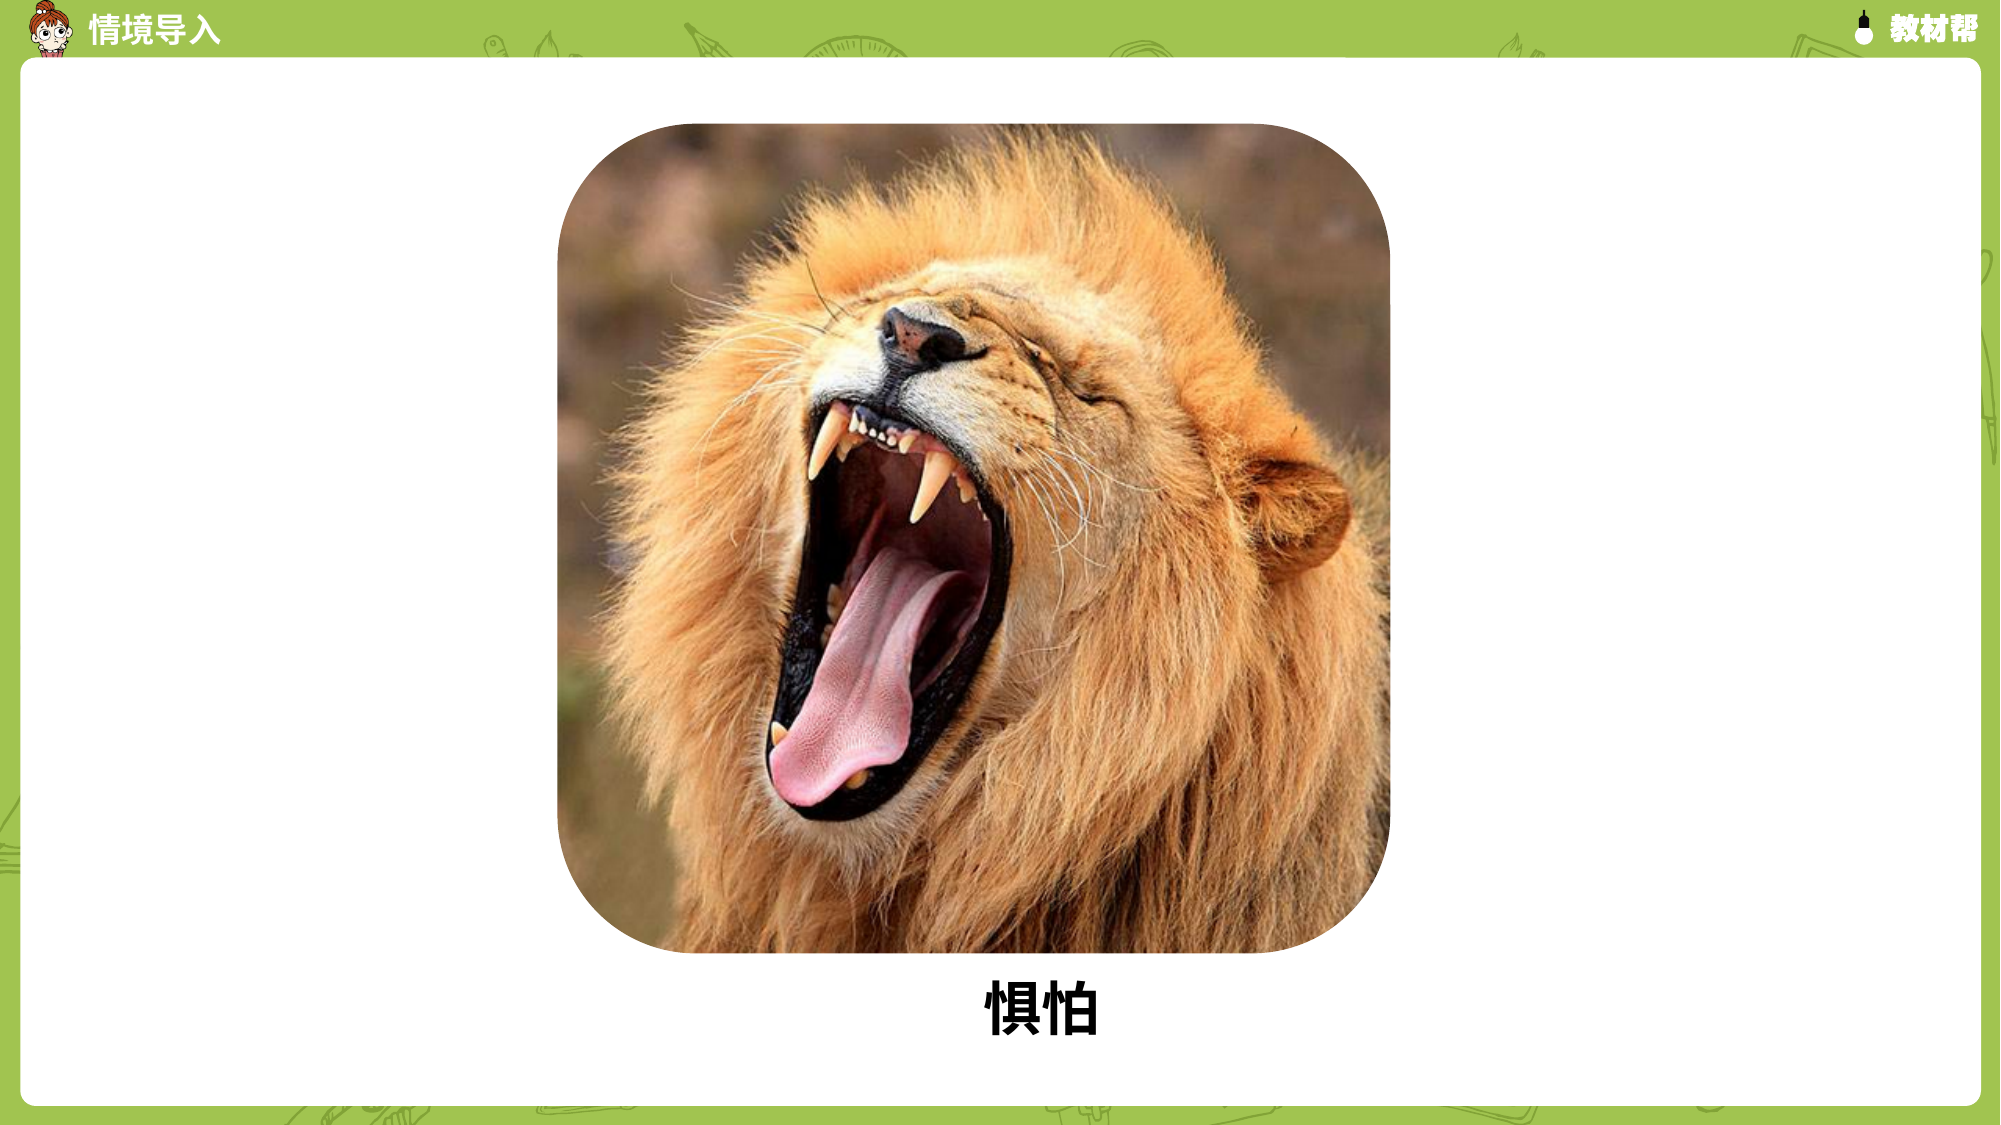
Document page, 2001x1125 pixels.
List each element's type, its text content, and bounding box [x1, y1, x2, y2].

picture [557, 123, 1391, 954]
text_box 惧怕 [849, 964, 1234, 1050]
picture [28, 0, 82, 59]
